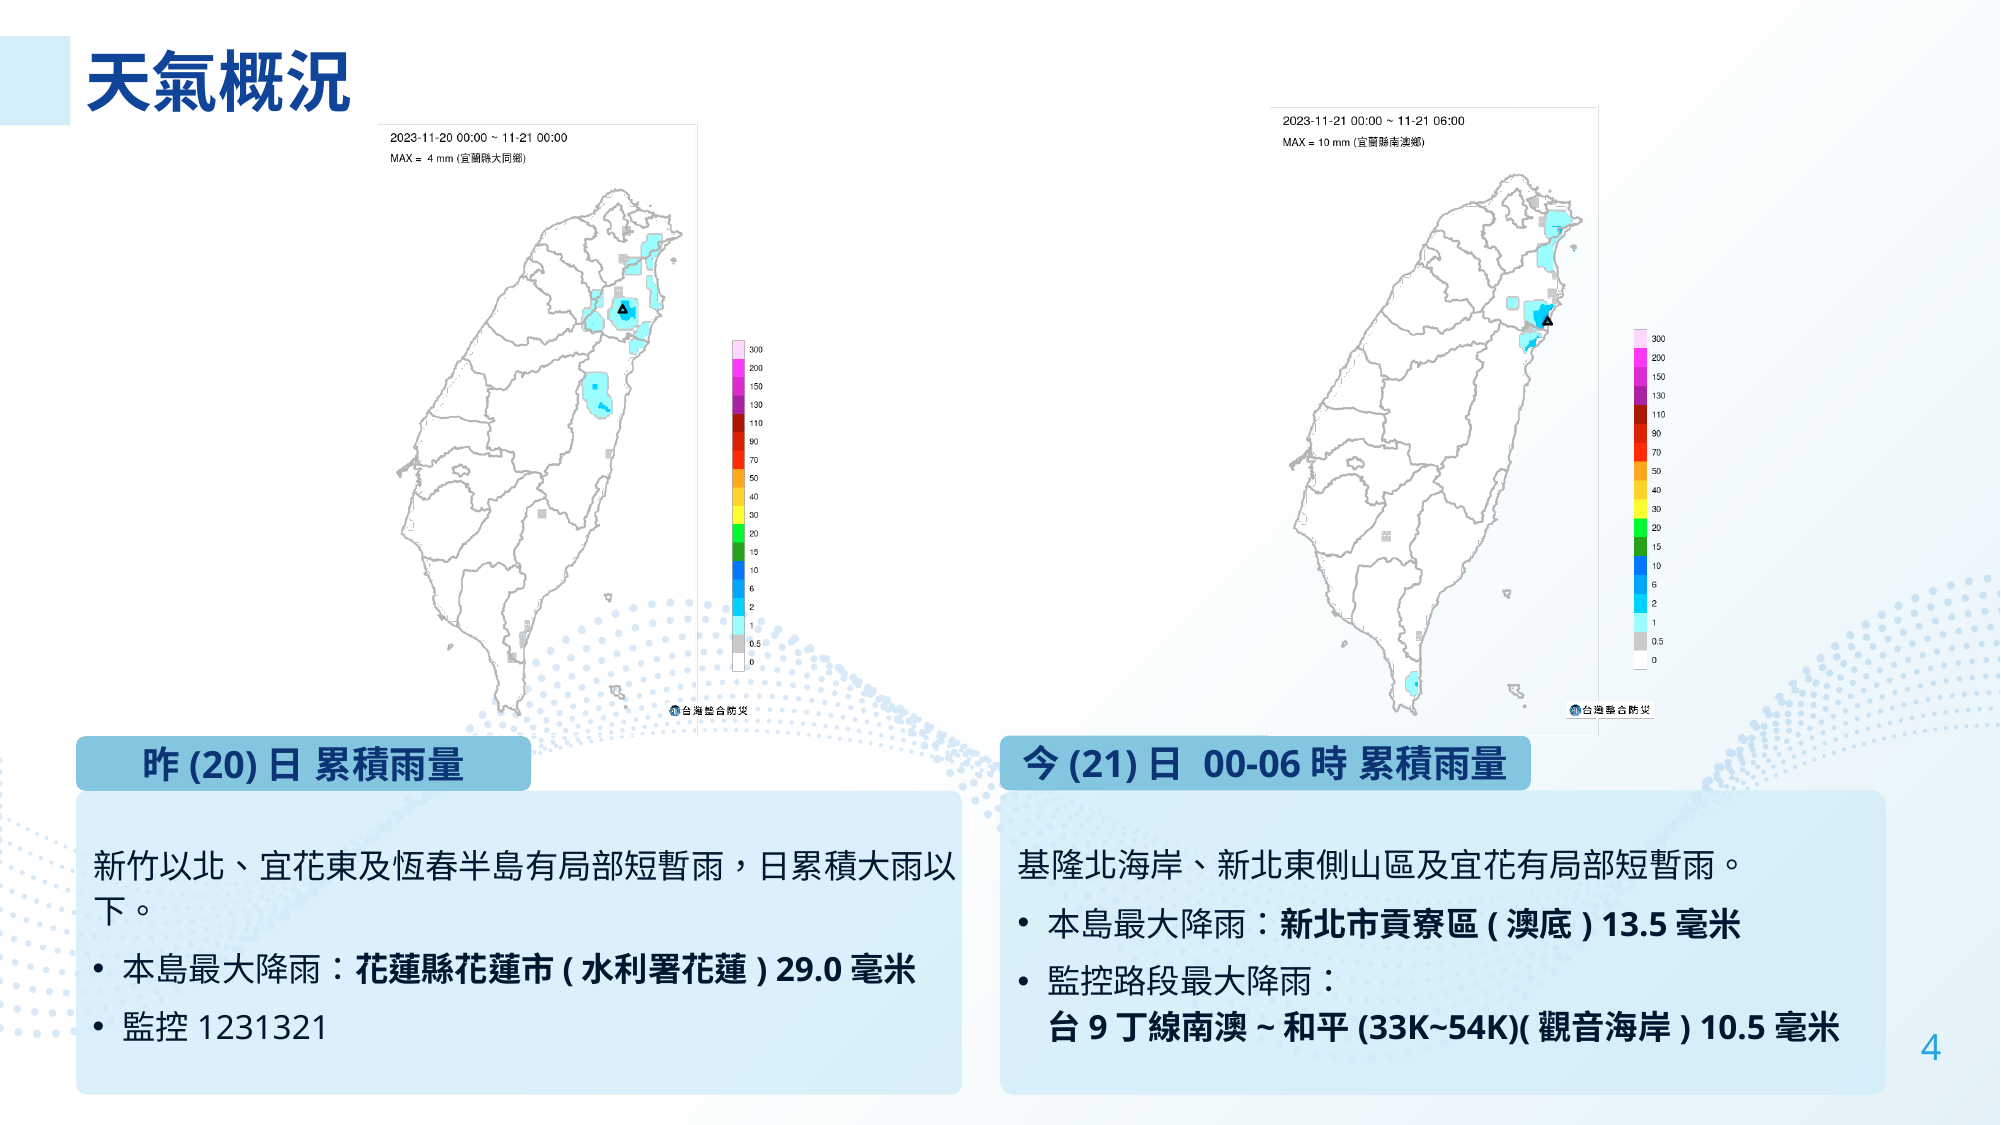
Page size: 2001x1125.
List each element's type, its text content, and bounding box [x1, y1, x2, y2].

picture [1117, 105, 1748, 736]
text_box 基隆北海岸、新北東側山區及宜花有局部短暫雨。 本島最大降雨：新北市貢寮區(澳底) 13.5毫米 監控路段最大降雨： 台9丁線南澳~和平(33K~54K)(觀音海岸) 10.5毫米 [999, 790, 1886, 1095]
text_box 昨(20)日 累積雨量 [76, 736, 532, 791]
picture [230, 123, 843, 736]
text_box 今(21)日 00-06時 累積雨量 [999, 735, 1531, 791]
slide_number 4 [1821, 1005, 1942, 1092]
text_box 新竹以北、宜花東及恆春半島有局部短暫雨，日累積大雨以下。 本島最大降雨：花蓮縣花蓮市(水利署花蓮) 29.0毫米 監控1231321 [76, 790, 963, 1095]
